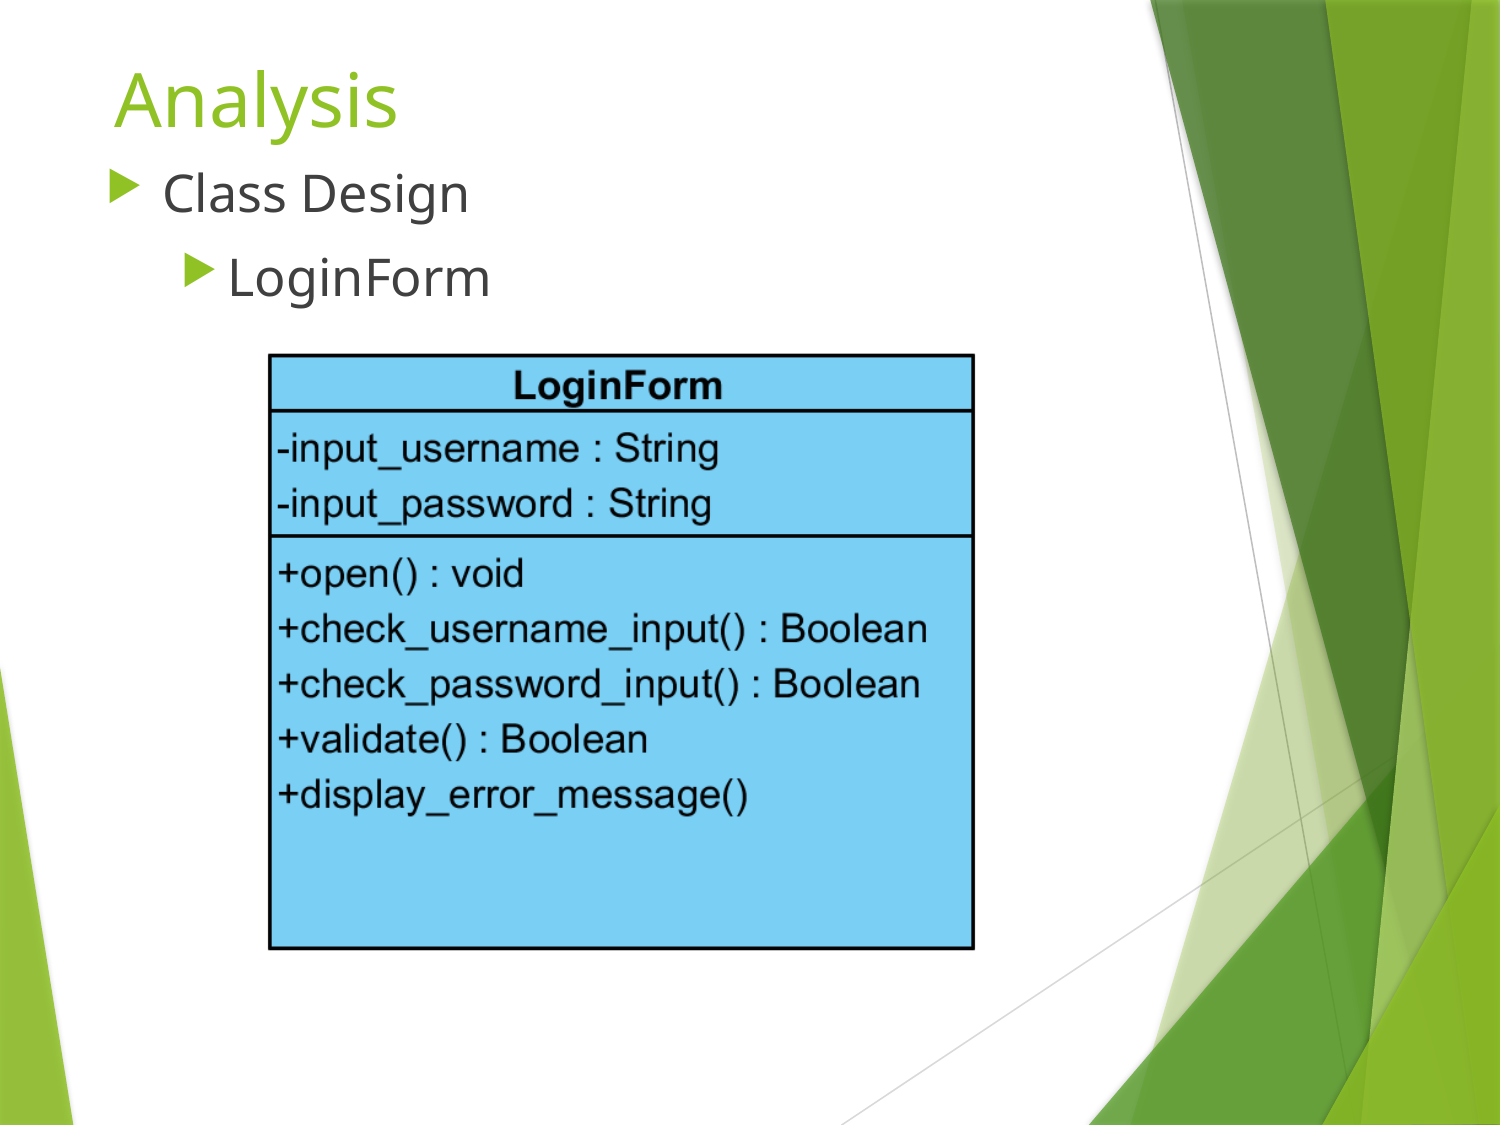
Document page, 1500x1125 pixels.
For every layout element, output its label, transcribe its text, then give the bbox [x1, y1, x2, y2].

picture [261, 344, 980, 955]
title Analysis [99, 45, 1142, 153]
list Class Design LoginForm [90, 153, 1151, 892]
